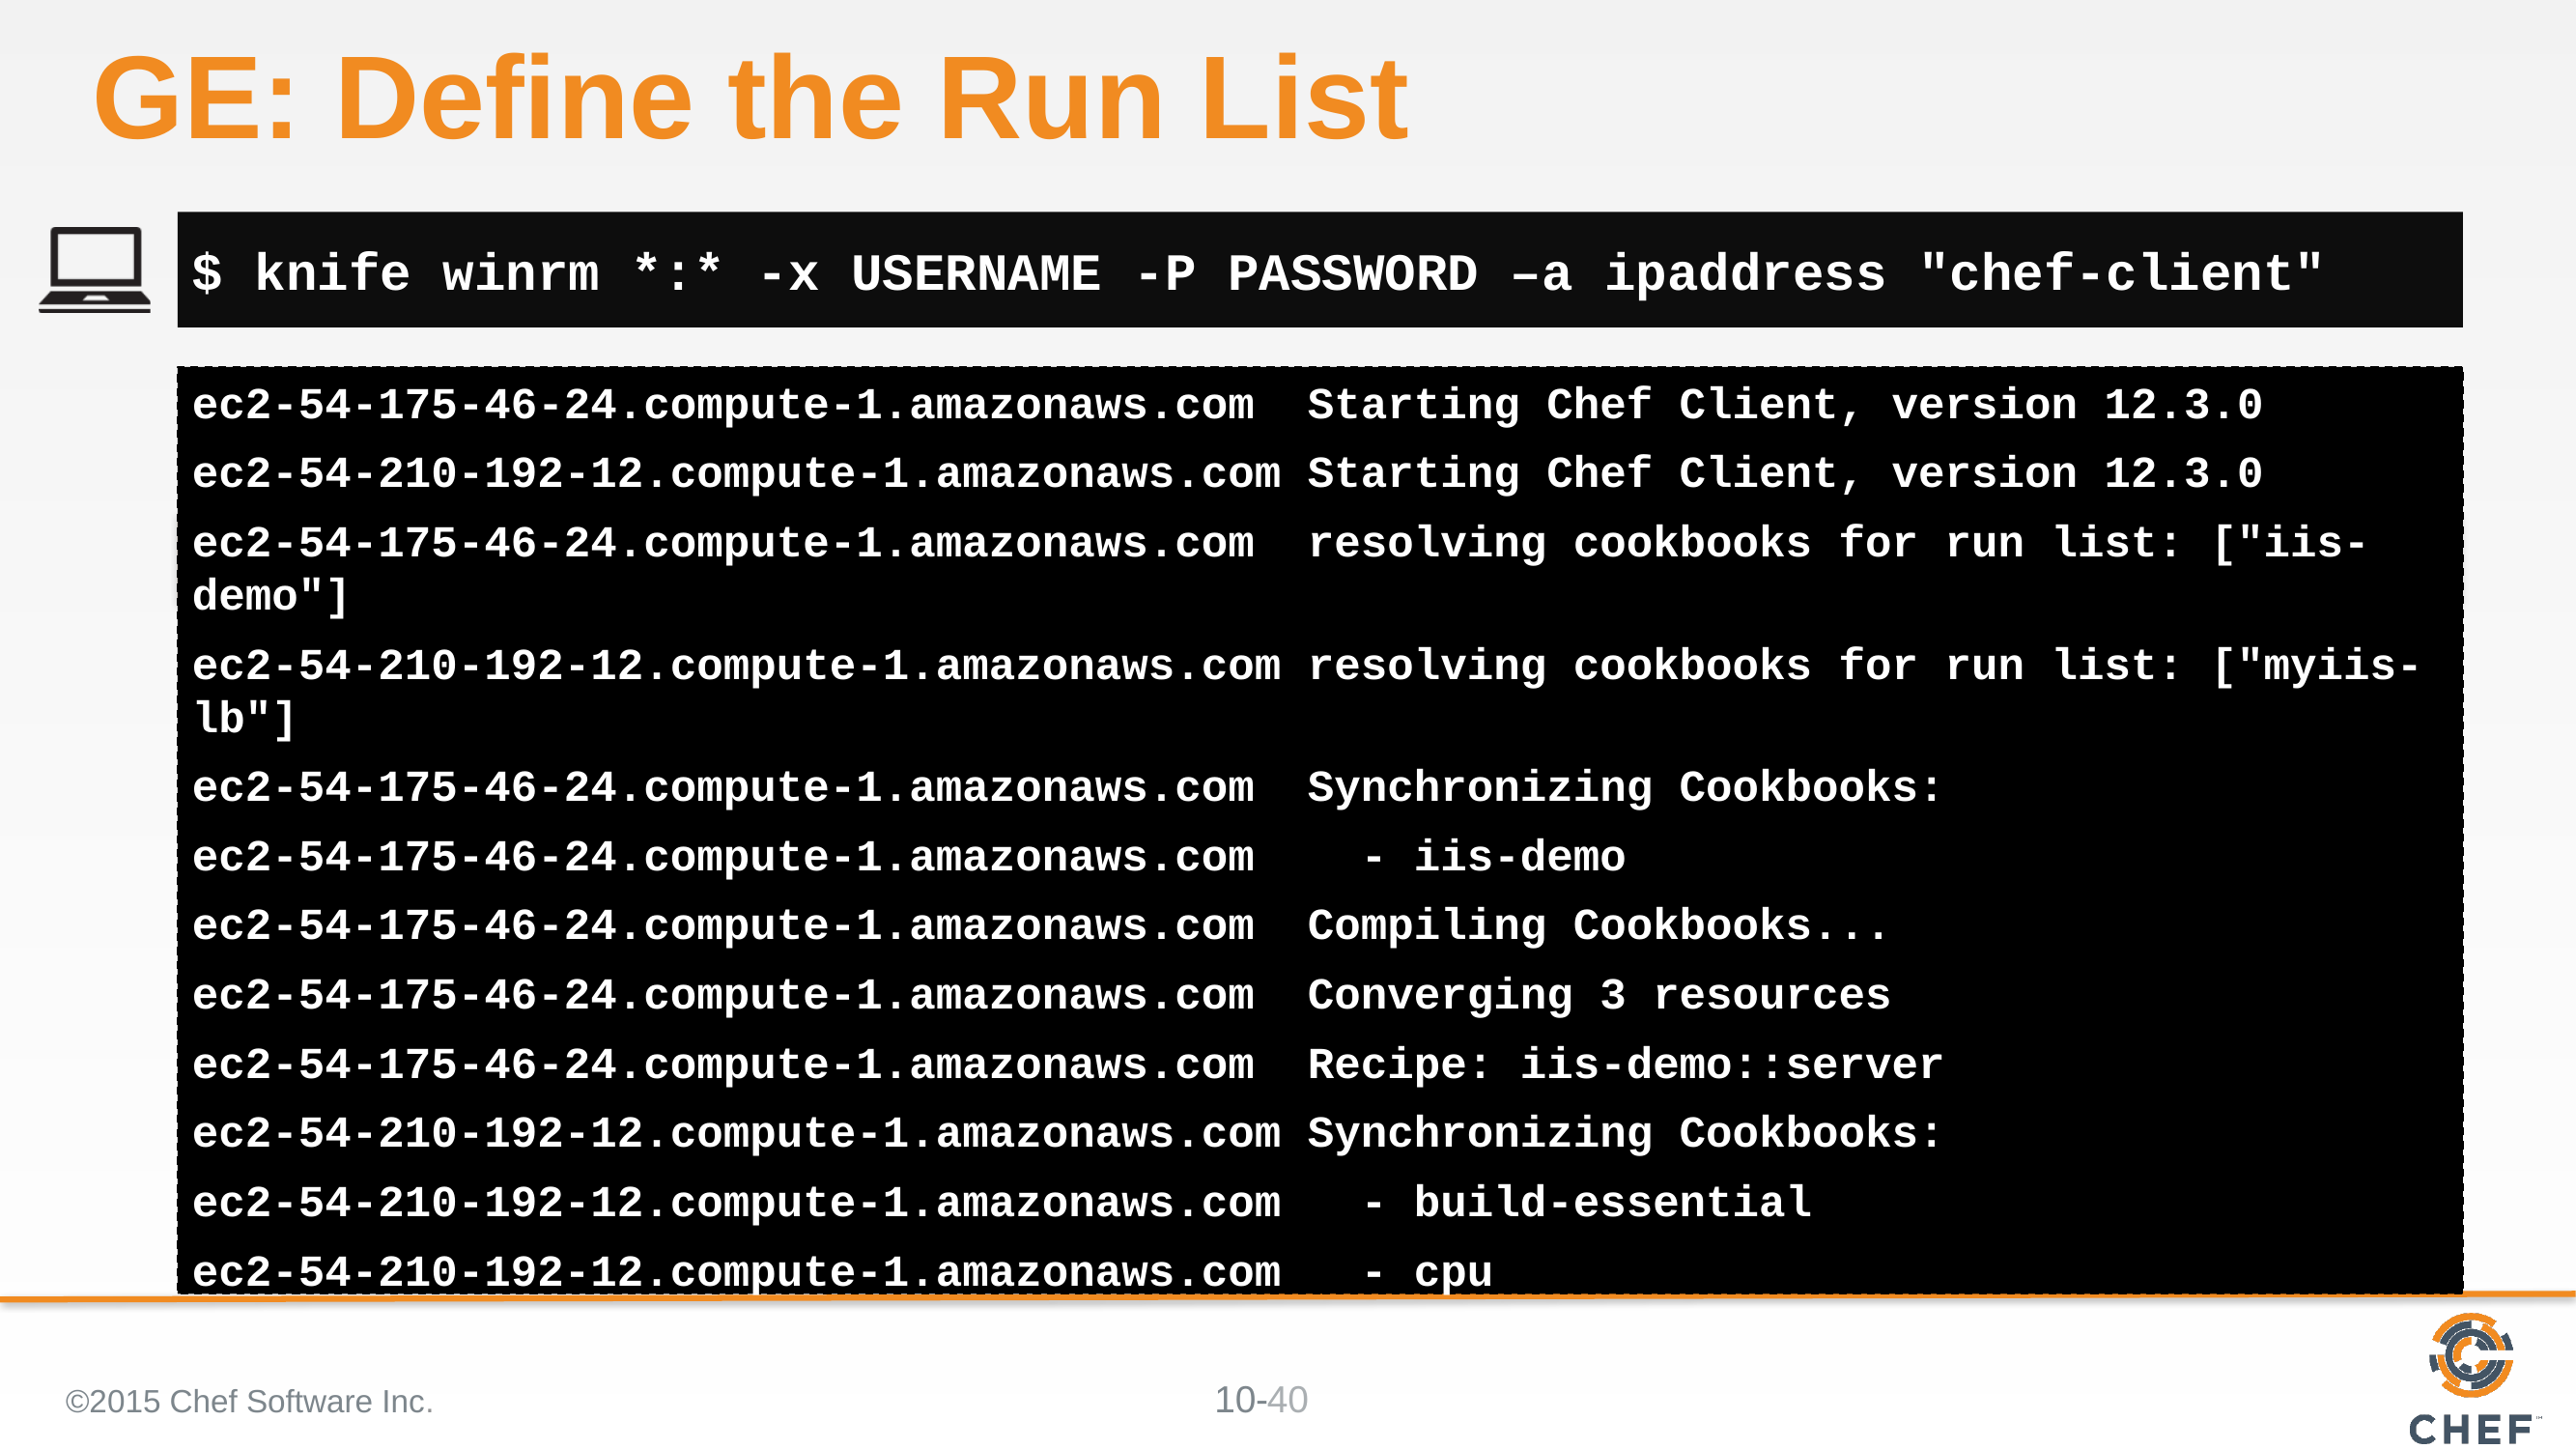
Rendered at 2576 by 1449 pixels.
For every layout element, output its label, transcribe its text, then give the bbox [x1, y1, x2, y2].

slide_number 40 [998, 1359, 1578, 1437]
picture [2399, 1297, 2550, 1449]
footer ©2015 Chef Software Inc. [51, 1359, 952, 1440]
list $ knife winrm *:* -x USERNAME -P PASSWORD –a ipaddress "chef-client" [177, 212, 2463, 327]
list ec2-54-175-46-24.compute-1.amazonaws.com Starting Chef Client, version 12.3.0 ec2-54-210-192-12.compute-1.amazonaws.com Starting Chef Client, version 12.3.0 ec2-54-175-46-24.compute-1.amazonaws.com resolving cookbooks for run list: ["iis-demo"] ec2-54-210-192-12.compute-1.amazonaws.com resolving cookbooks for run list: ["myiis-lb"] ec2-54-175-46-24.compute-1.amazonaws.com Synchronizing Cookbooks: ec2-54-175-46-24.compute-1.amazonaws.com - iis-demo ec2-54-175-46-24.compute-1.amazonaws.com Compiling Cookbooks... ec2-54-175-46-24.compute-1.amazonaws.com Converging 3 resources ec2-54-175-46-24.compute-1.amazonaws.com Recipe: iis-demo::server ec2-54-210-192-12.compute-1.amazonaws.com Synchronizing Cookbooks: ec2-54-210-192-12.compute-1.amazonaws.com - build-essential ec2-54-210-192-12.compute-1.amazonaws.com - cpu [177, 366, 2464, 1294]
title GE: Define the Run List [92, 37, 2463, 180]
